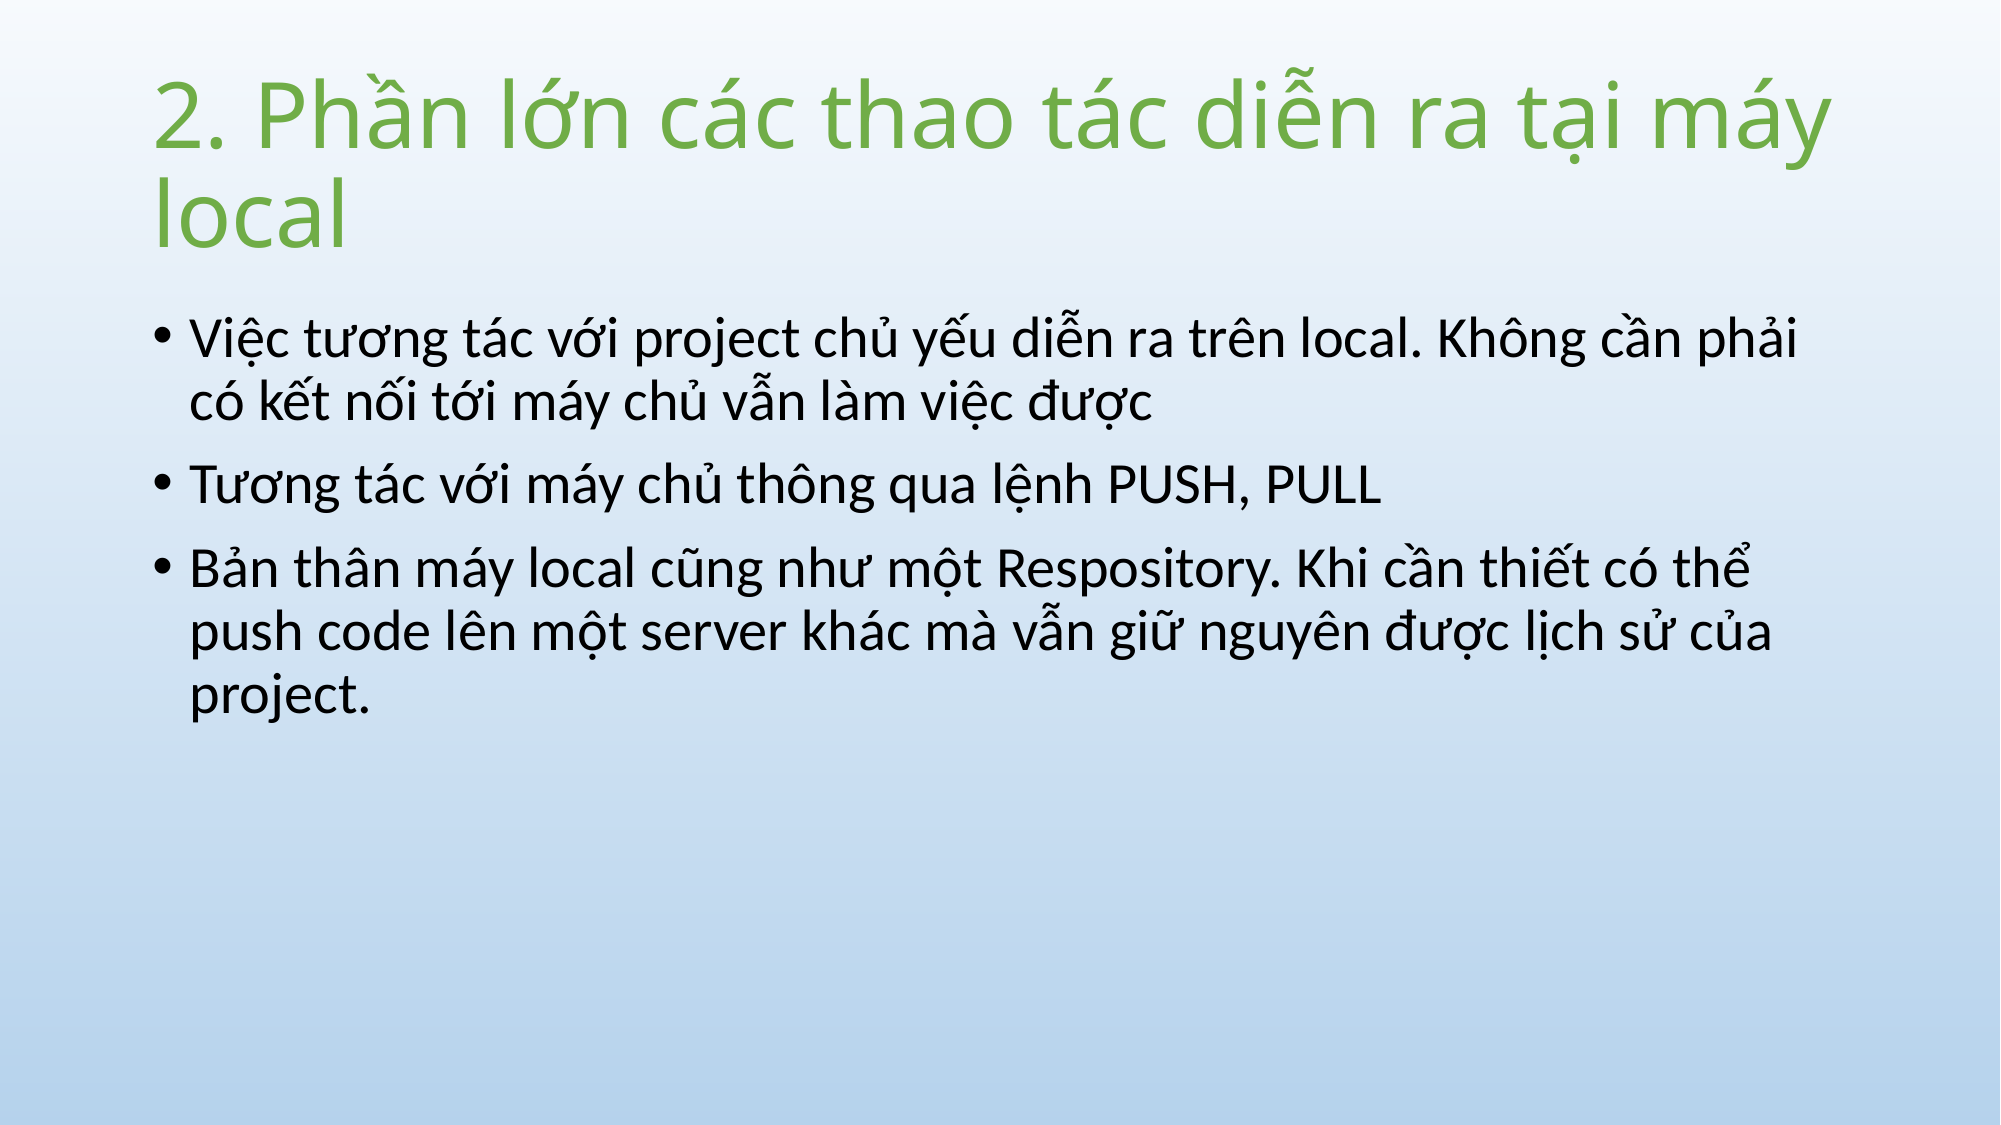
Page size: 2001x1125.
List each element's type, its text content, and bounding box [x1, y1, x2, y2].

title 2. Phần lớn các thao tác diễn ra tại máy local [137, 59, 1863, 278]
list Việc tương tác với project chủ yếu diễn ra trên local. Không cần phải có kết nối tới máy chủ vẫn làm việc được Tương tác với máy chủ thông qua lệnh PUSH, PULL Bản thân máy local cũng như một Respository. Khi cần thiết có thể push code lên một server khác mà vẫn giữ nguyên được lịch sử của project. [137, 299, 1863, 1014]
